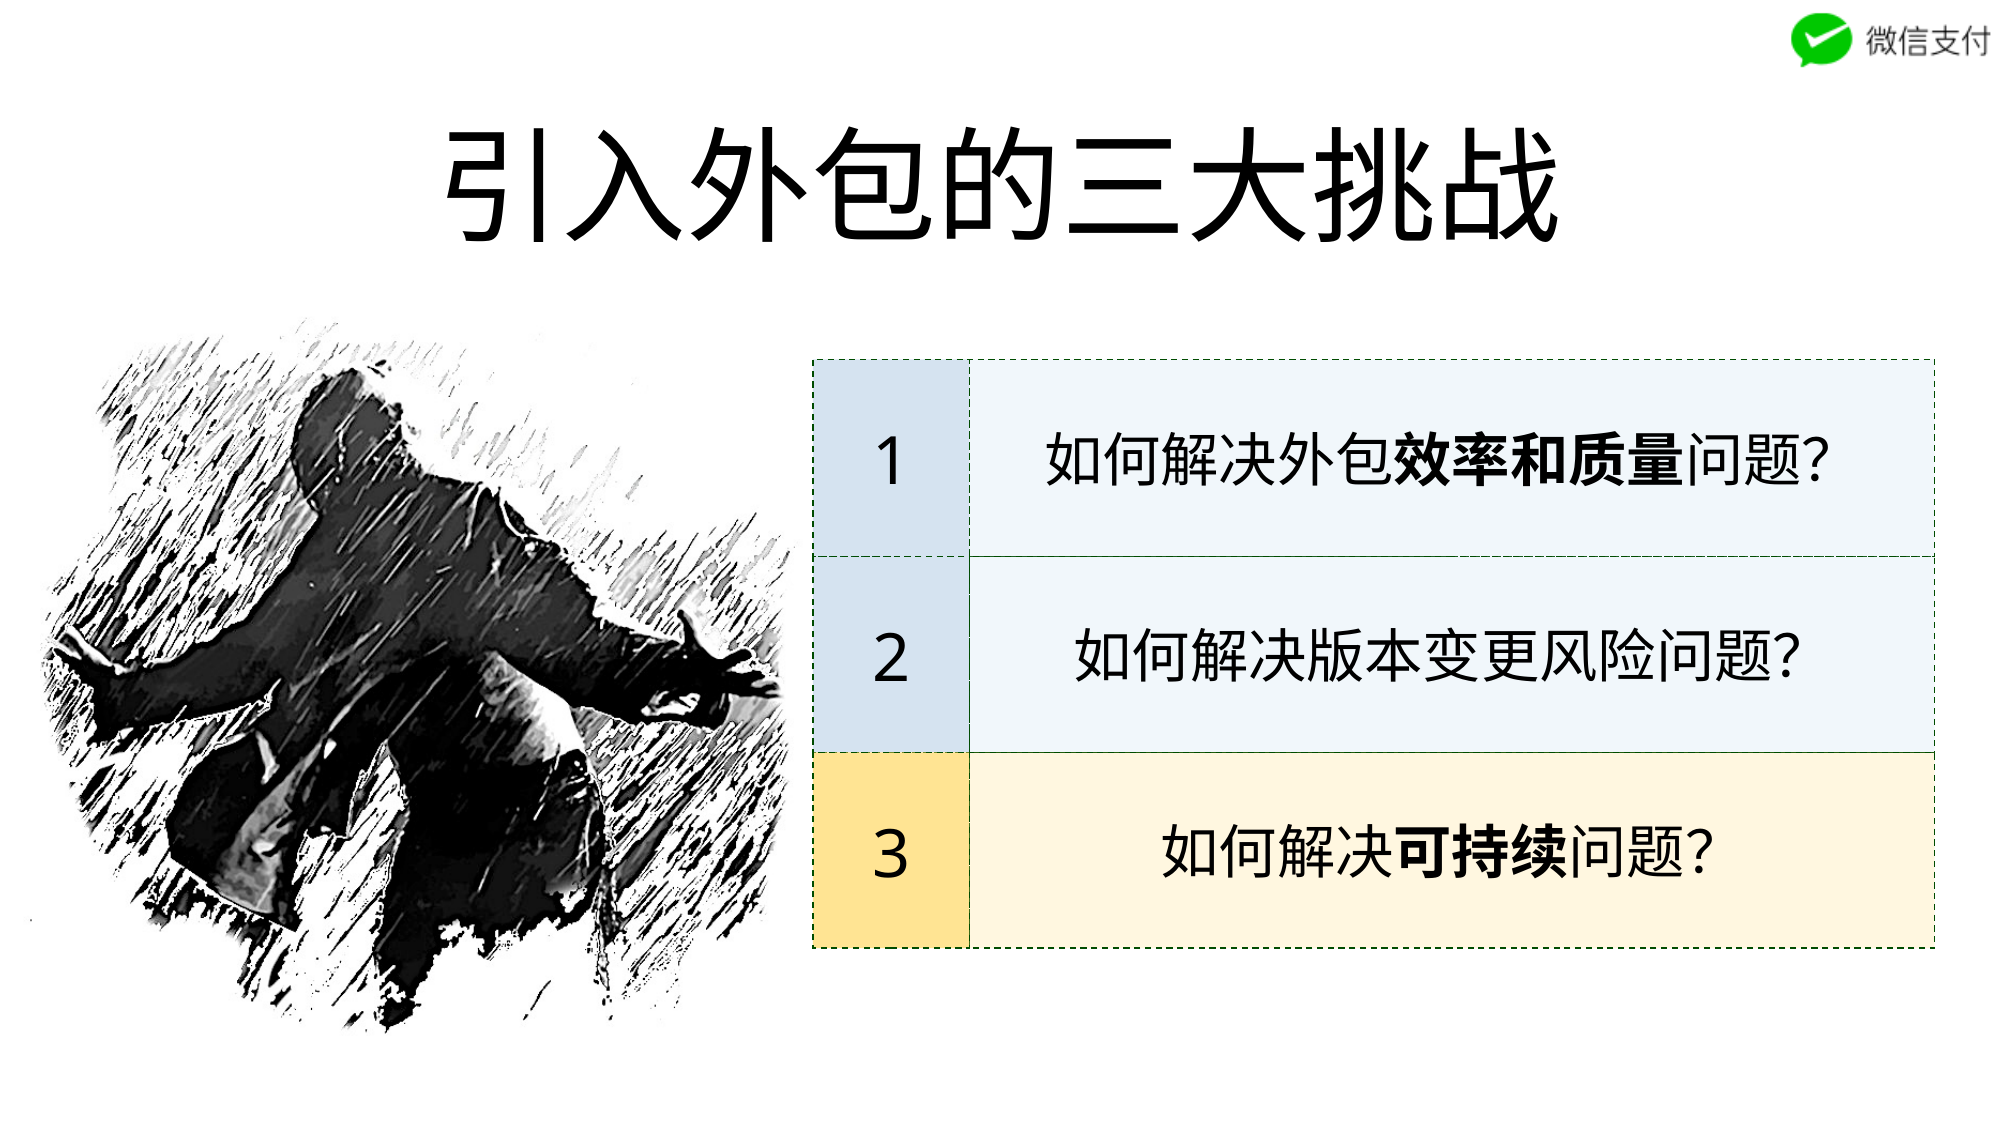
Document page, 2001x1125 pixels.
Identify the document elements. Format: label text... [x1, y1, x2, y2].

picture [1779, 4, 2000, 72]
text_box 2 [826, 557, 970, 752]
text_box 如何解决外包效率和质量问题？ [970, 359, 1935, 557]
text_box 1 [826, 359, 970, 557]
text_box 引入外包的三大挑战 [23, 100, 1976, 266]
text_box 3 [826, 752, 970, 949]
text_box 如何解决版本变更风险问题？ [970, 557, 1935, 752]
text_box 如何解决可持续问题？ [970, 752, 1935, 949]
picture [23, 291, 826, 1075]
